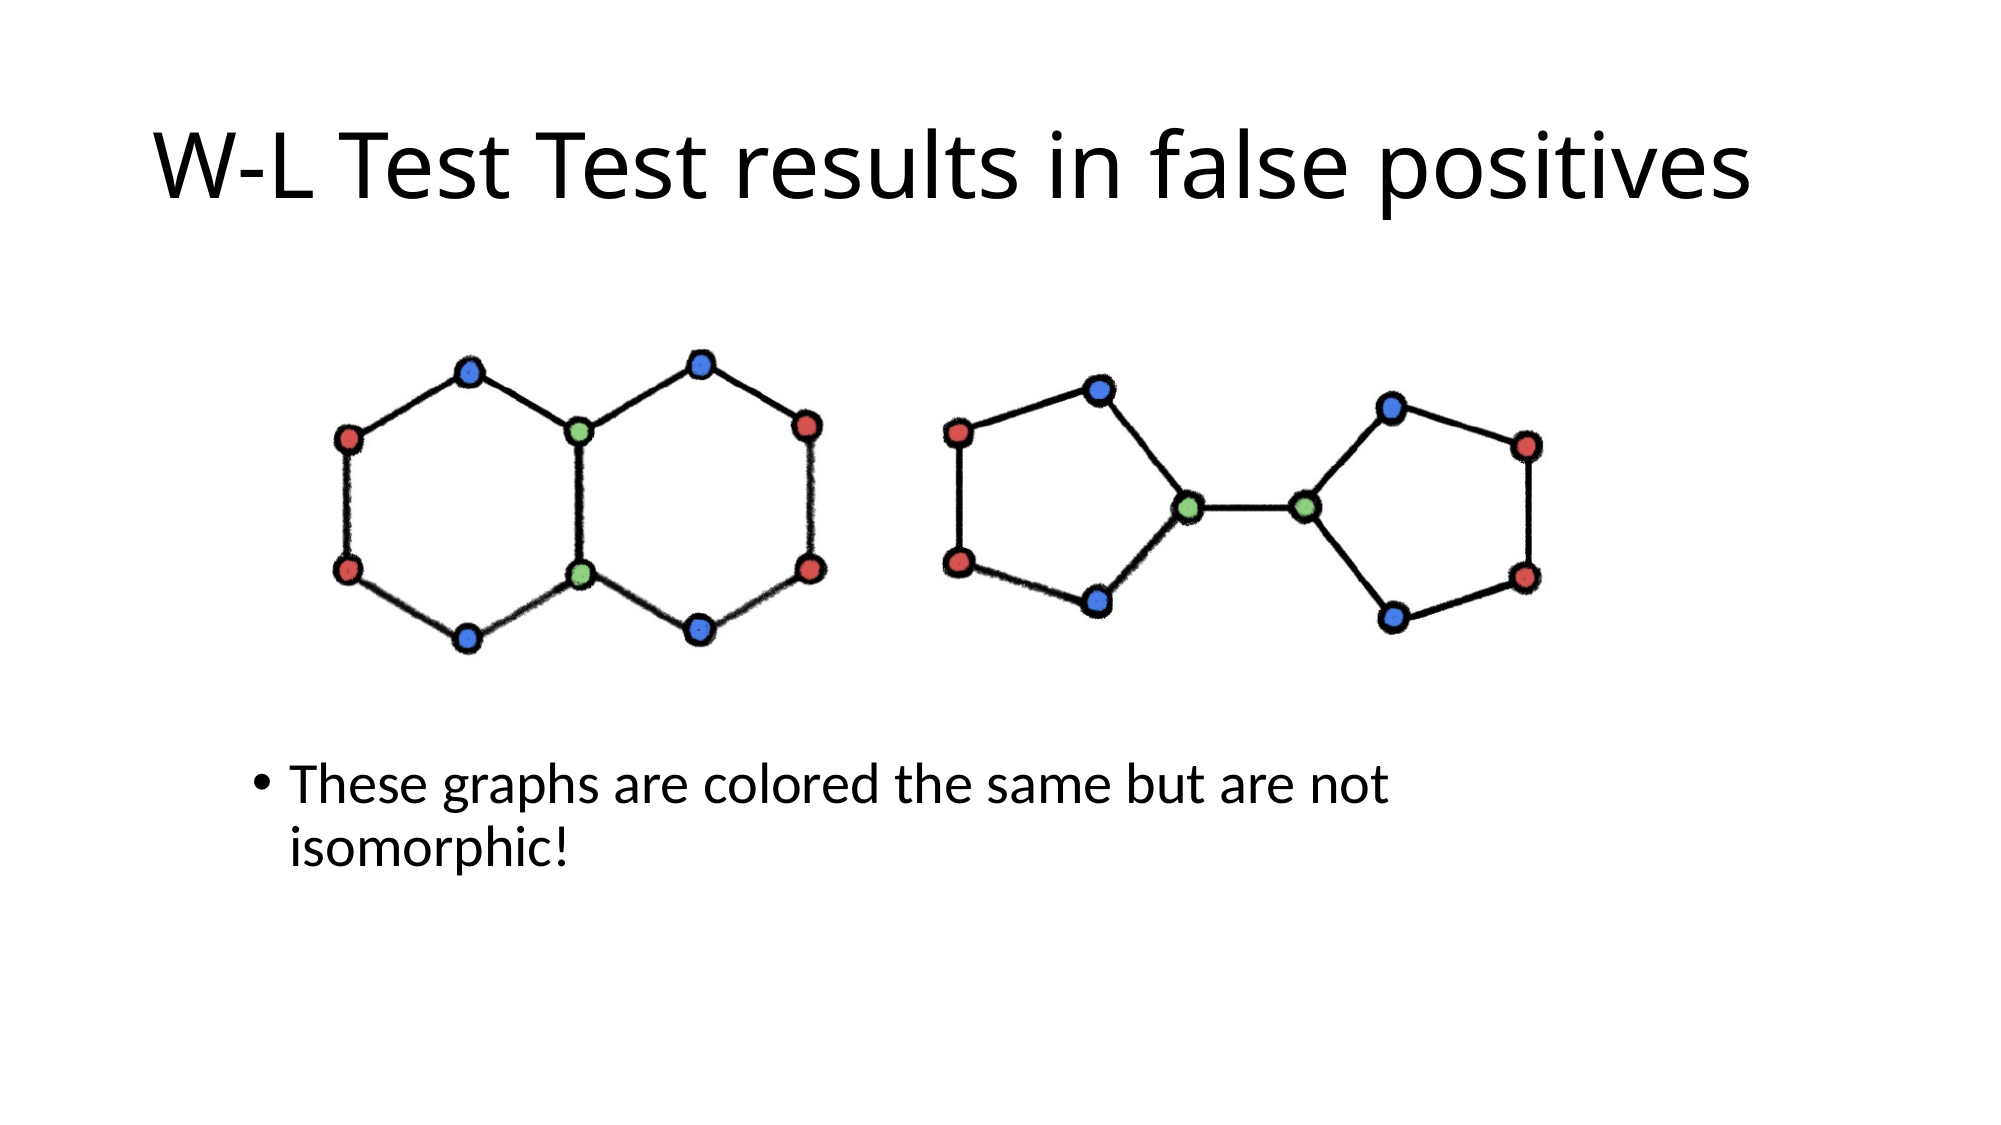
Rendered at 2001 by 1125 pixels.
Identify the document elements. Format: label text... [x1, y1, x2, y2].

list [236, 272, 1603, 697]
title W-L Test Test results in false positives [137, 59, 1863, 278]
text_box These graphs are colored the same but are not isomorphic! [236, 746, 1687, 988]
